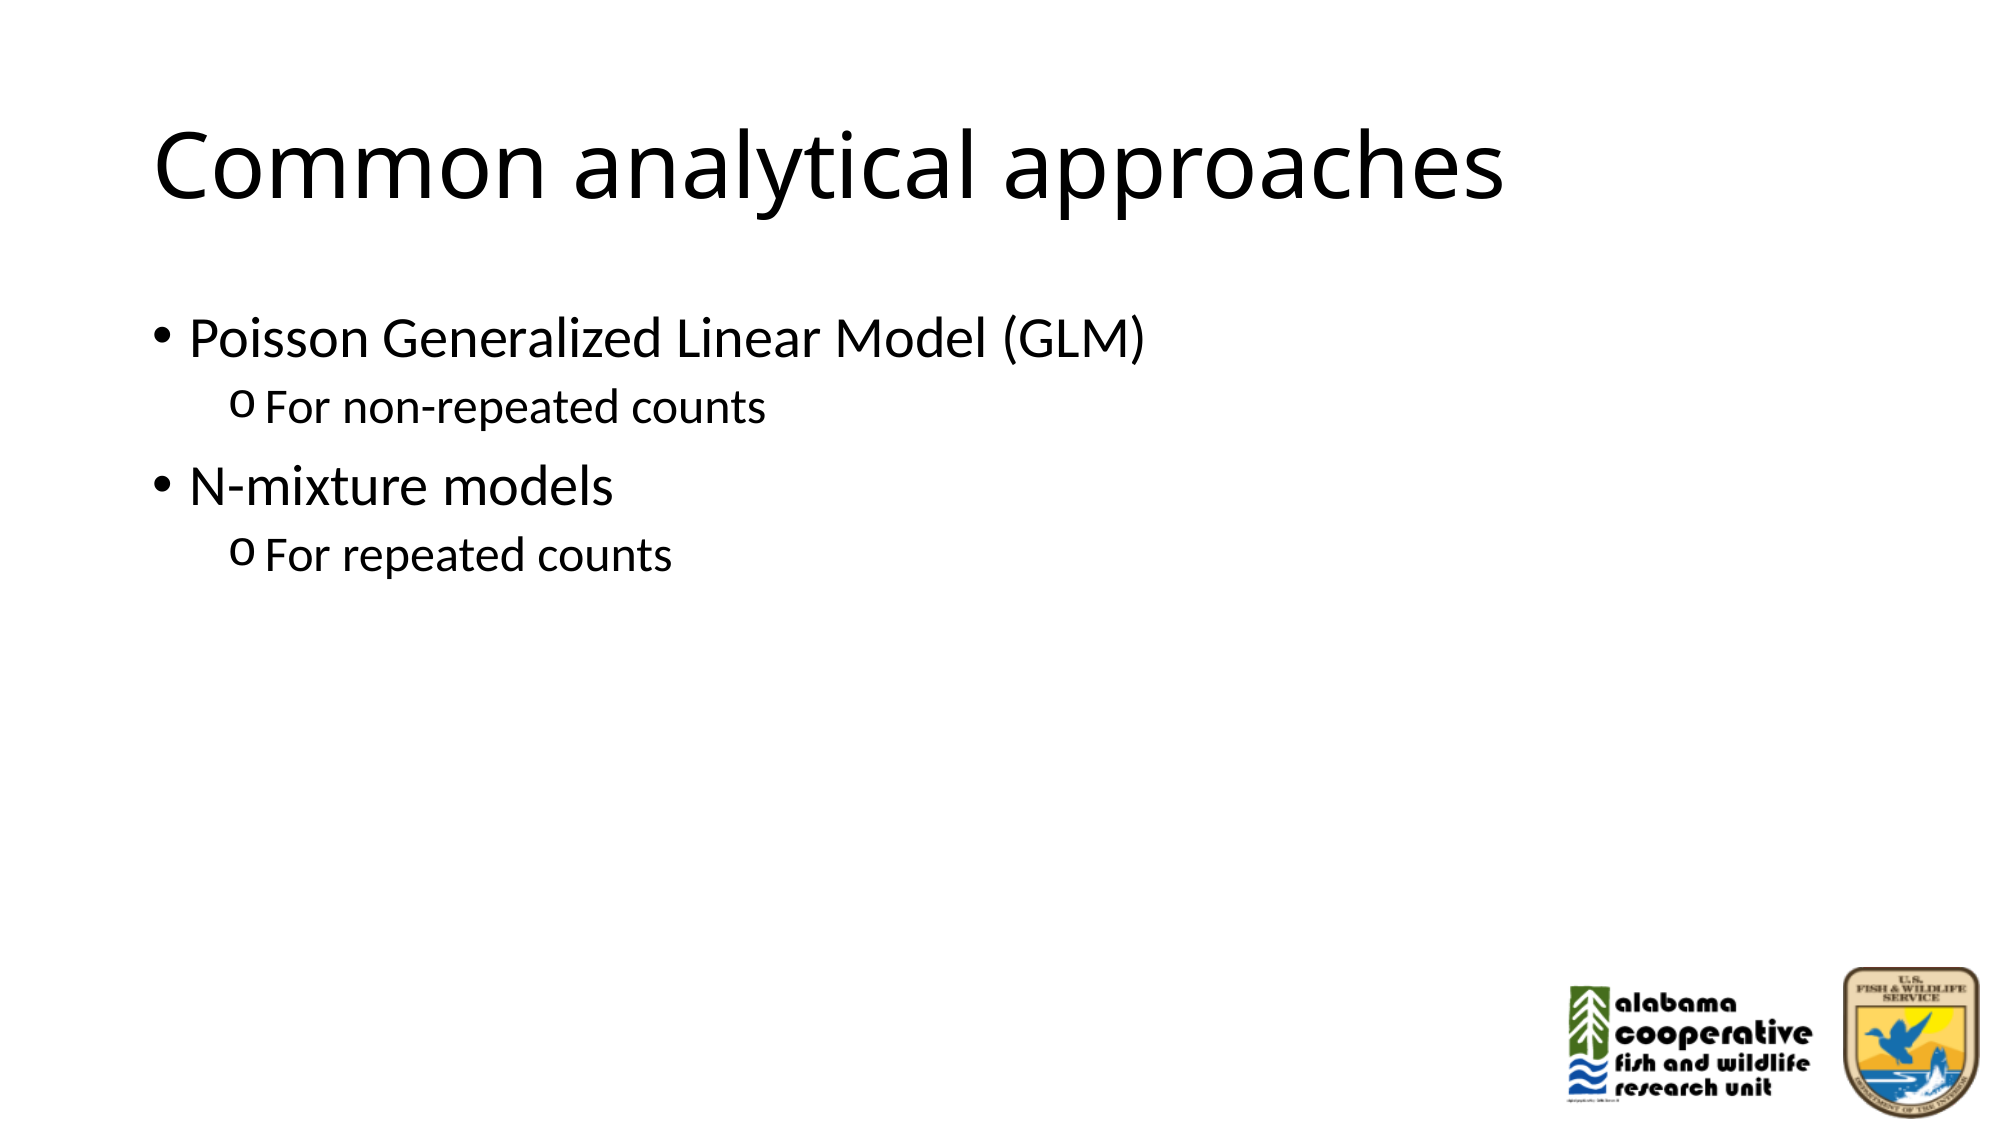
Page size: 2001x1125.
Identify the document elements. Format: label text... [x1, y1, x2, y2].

picture [1842, 966, 1980, 1119]
list Poisson Generalized Linear Model (GLM) For non-repeated counts N-mixture models For repeated counts [137, 299, 1863, 1014]
title Common analytical approaches [137, 59, 1863, 278]
picture [1551, 1014, 1834, 1119]
